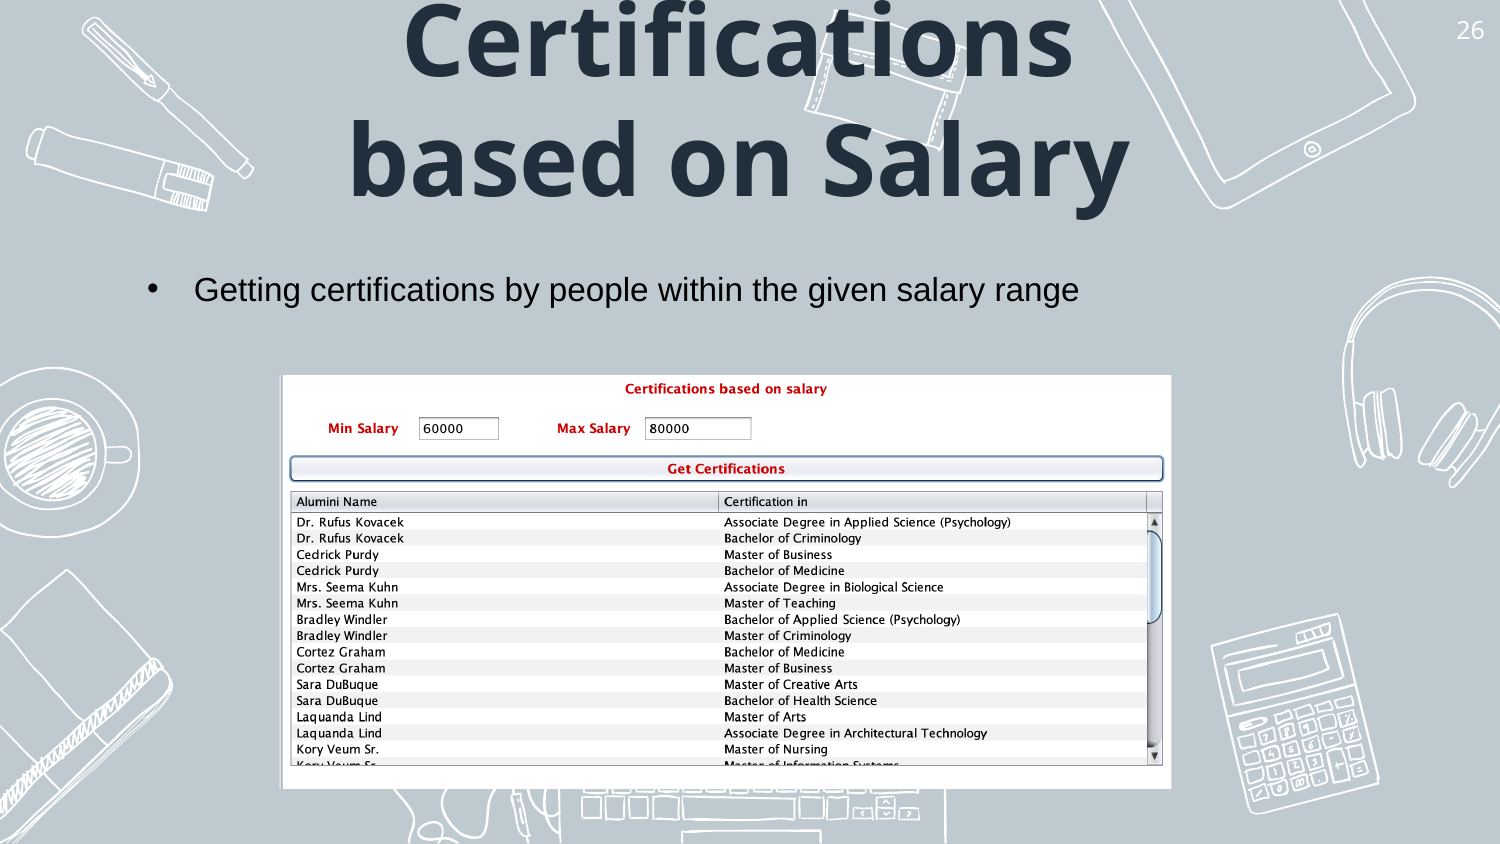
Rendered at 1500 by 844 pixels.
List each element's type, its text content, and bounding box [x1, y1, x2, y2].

title Certifications based on Salary [244, 63, 1234, 232]
picture [279, 375, 1172, 790]
text_box Getting certifications by people within the given salary range [132, 260, 1332, 316]
slide_number 26 [1435, 0, 1500, 53]
